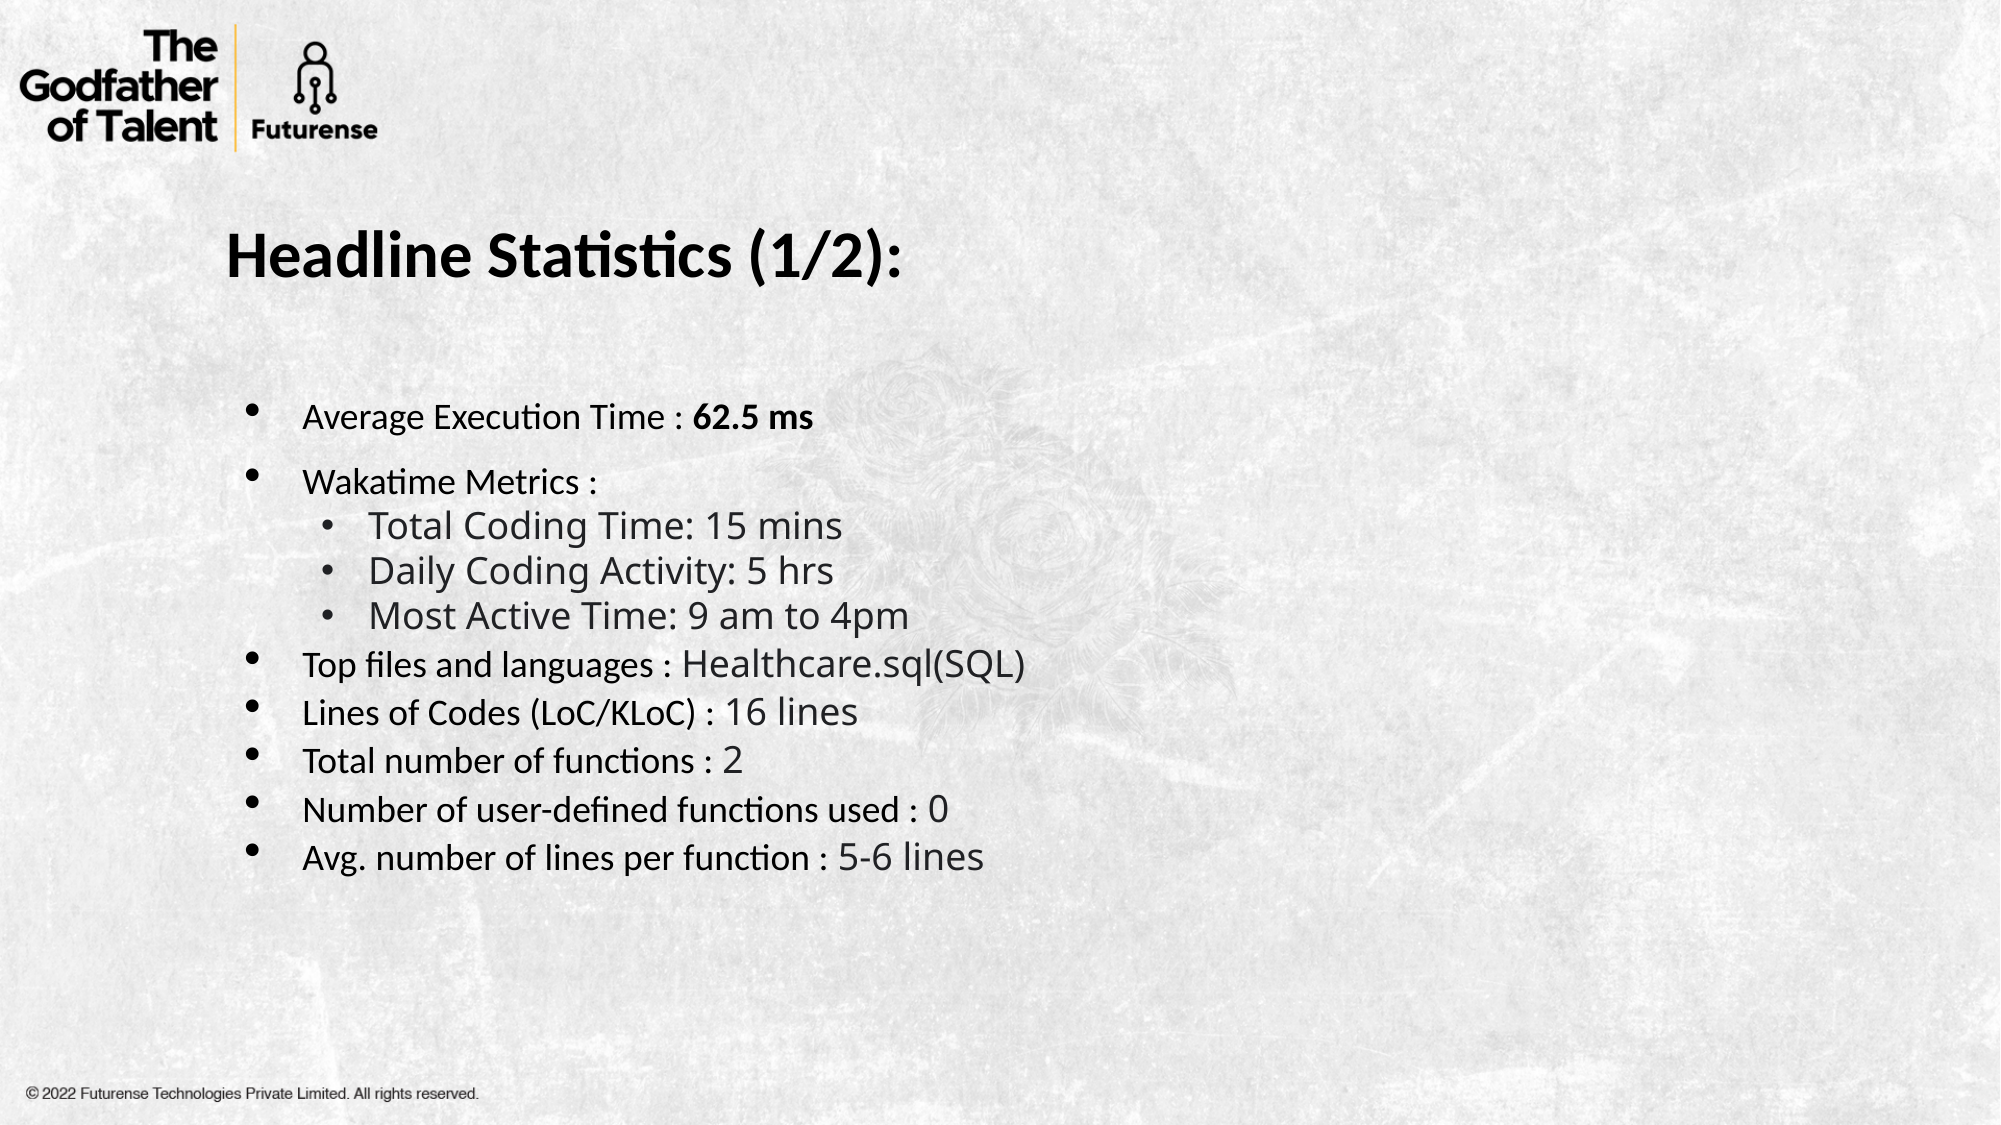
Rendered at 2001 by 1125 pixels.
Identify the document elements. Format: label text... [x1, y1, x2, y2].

text_box Average Execution Time : 62.5 ms Wakatime Metrics : Total Coding Time: 15 mins​ Daily Coding Activity: 5 hrs​ Most Active Time: 9 am to 4pm Top files and languages : Healthcare.sql(SQL)​ Lines of Codes (LoC/KLoC) : 16 lines​ ​ Total number of functions : 2 Number of user-defined functions used : 0​ ​ Avg. number of lines per function : 5-6 lines​ [231, 381, 1276, 886]
picture [0, 0, 2001, 1125]
text_box Headline Statistics (1/2): [211, 197, 1067, 299]
